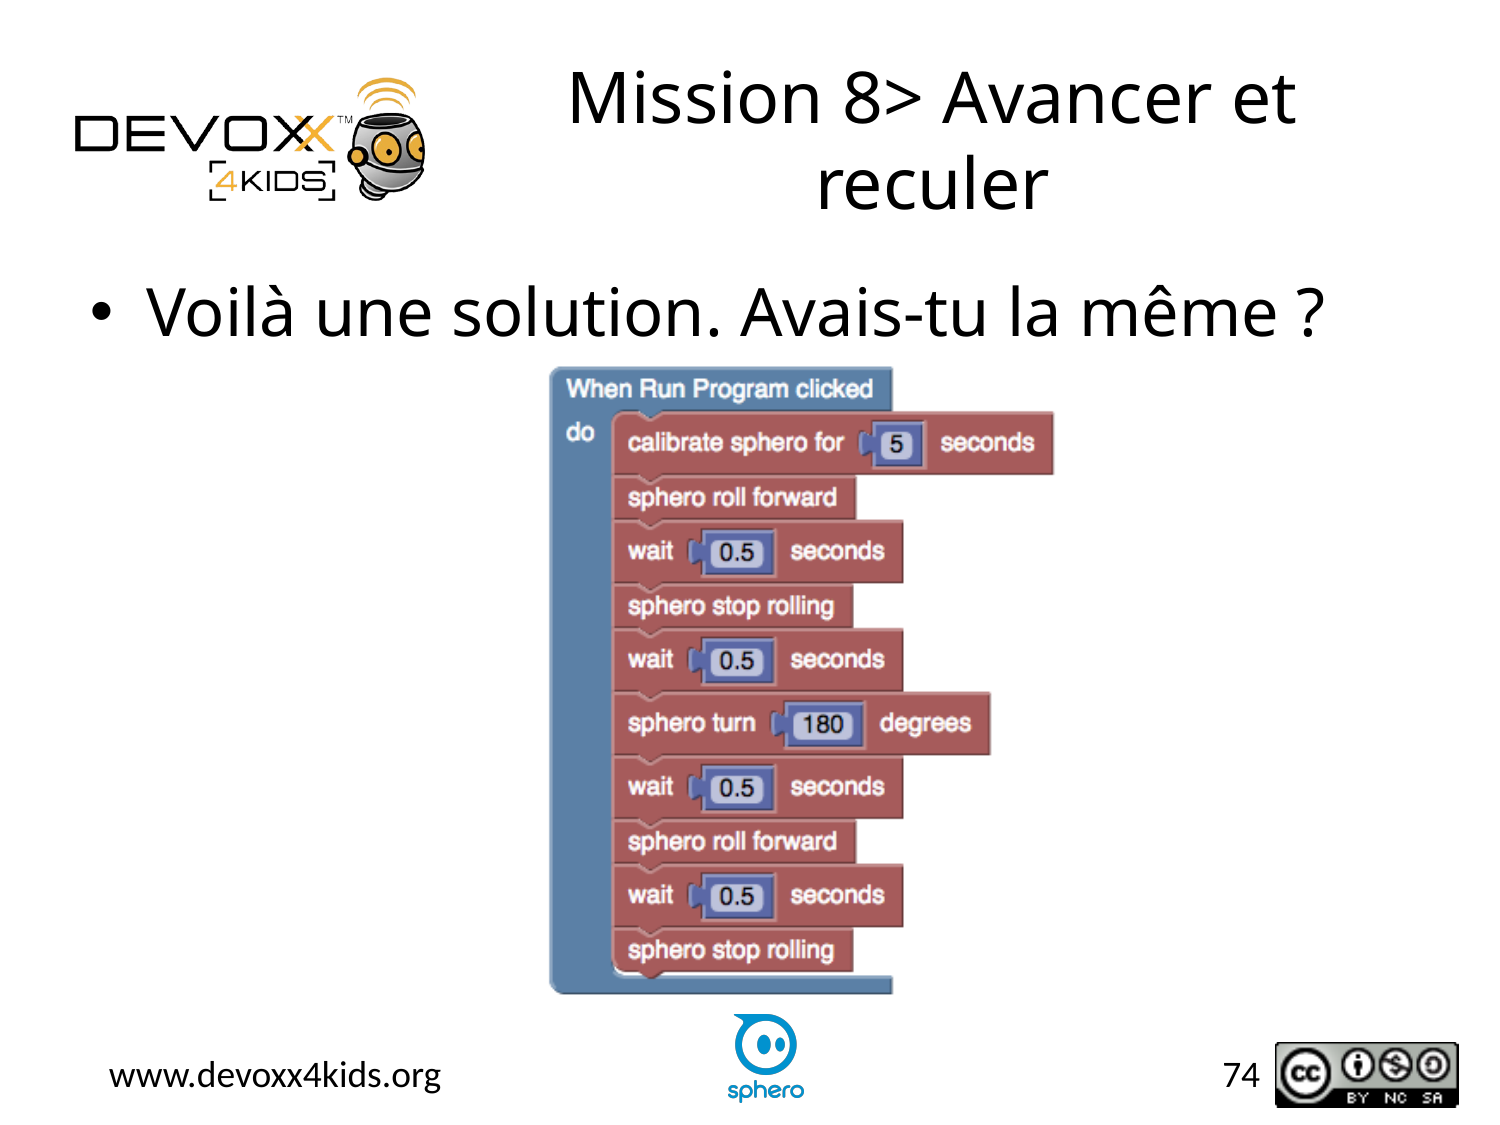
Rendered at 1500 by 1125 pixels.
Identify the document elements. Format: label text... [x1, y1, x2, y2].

list Voilà une solution. Avais-tu la même ? [75, 262, 1425, 1005]
picture [728, 1096, 739, 1103]
picture [728, 1014, 804, 1103]
picture [541, 360, 1063, 1006]
picture [743, 1021, 789, 1068]
title Mission 8> Avancer et reculer [439, 45, 1425, 233]
picture [743, 1088, 749, 1095]
picture [794, 1088, 801, 1095]
slide_number 74 [1074, 1042, 1275, 1103]
picture [75, 77, 425, 201]
picture [1275, 1042, 1459, 1108]
